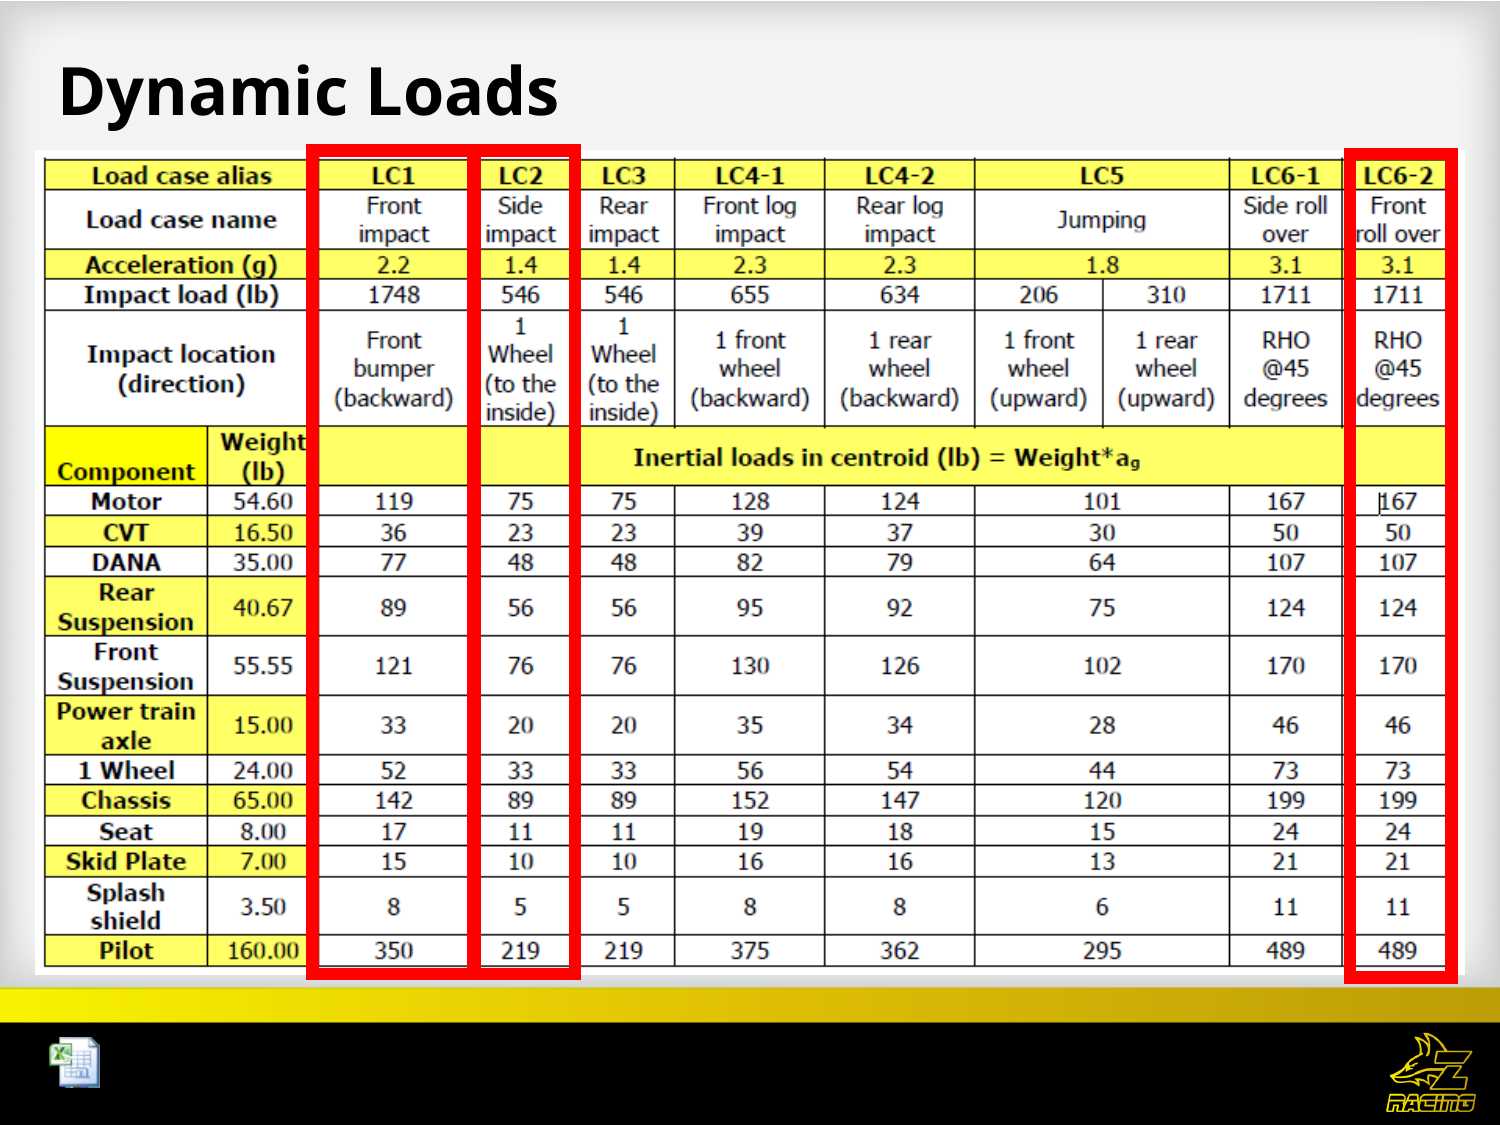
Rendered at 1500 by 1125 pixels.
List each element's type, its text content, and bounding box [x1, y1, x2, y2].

text_box [1349, 975, 1452, 979]
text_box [0, 1037, 150, 1125]
text_box Dynamic Loads [42, 41, 1120, 136]
picture [0, 1, 1500, 1125]
